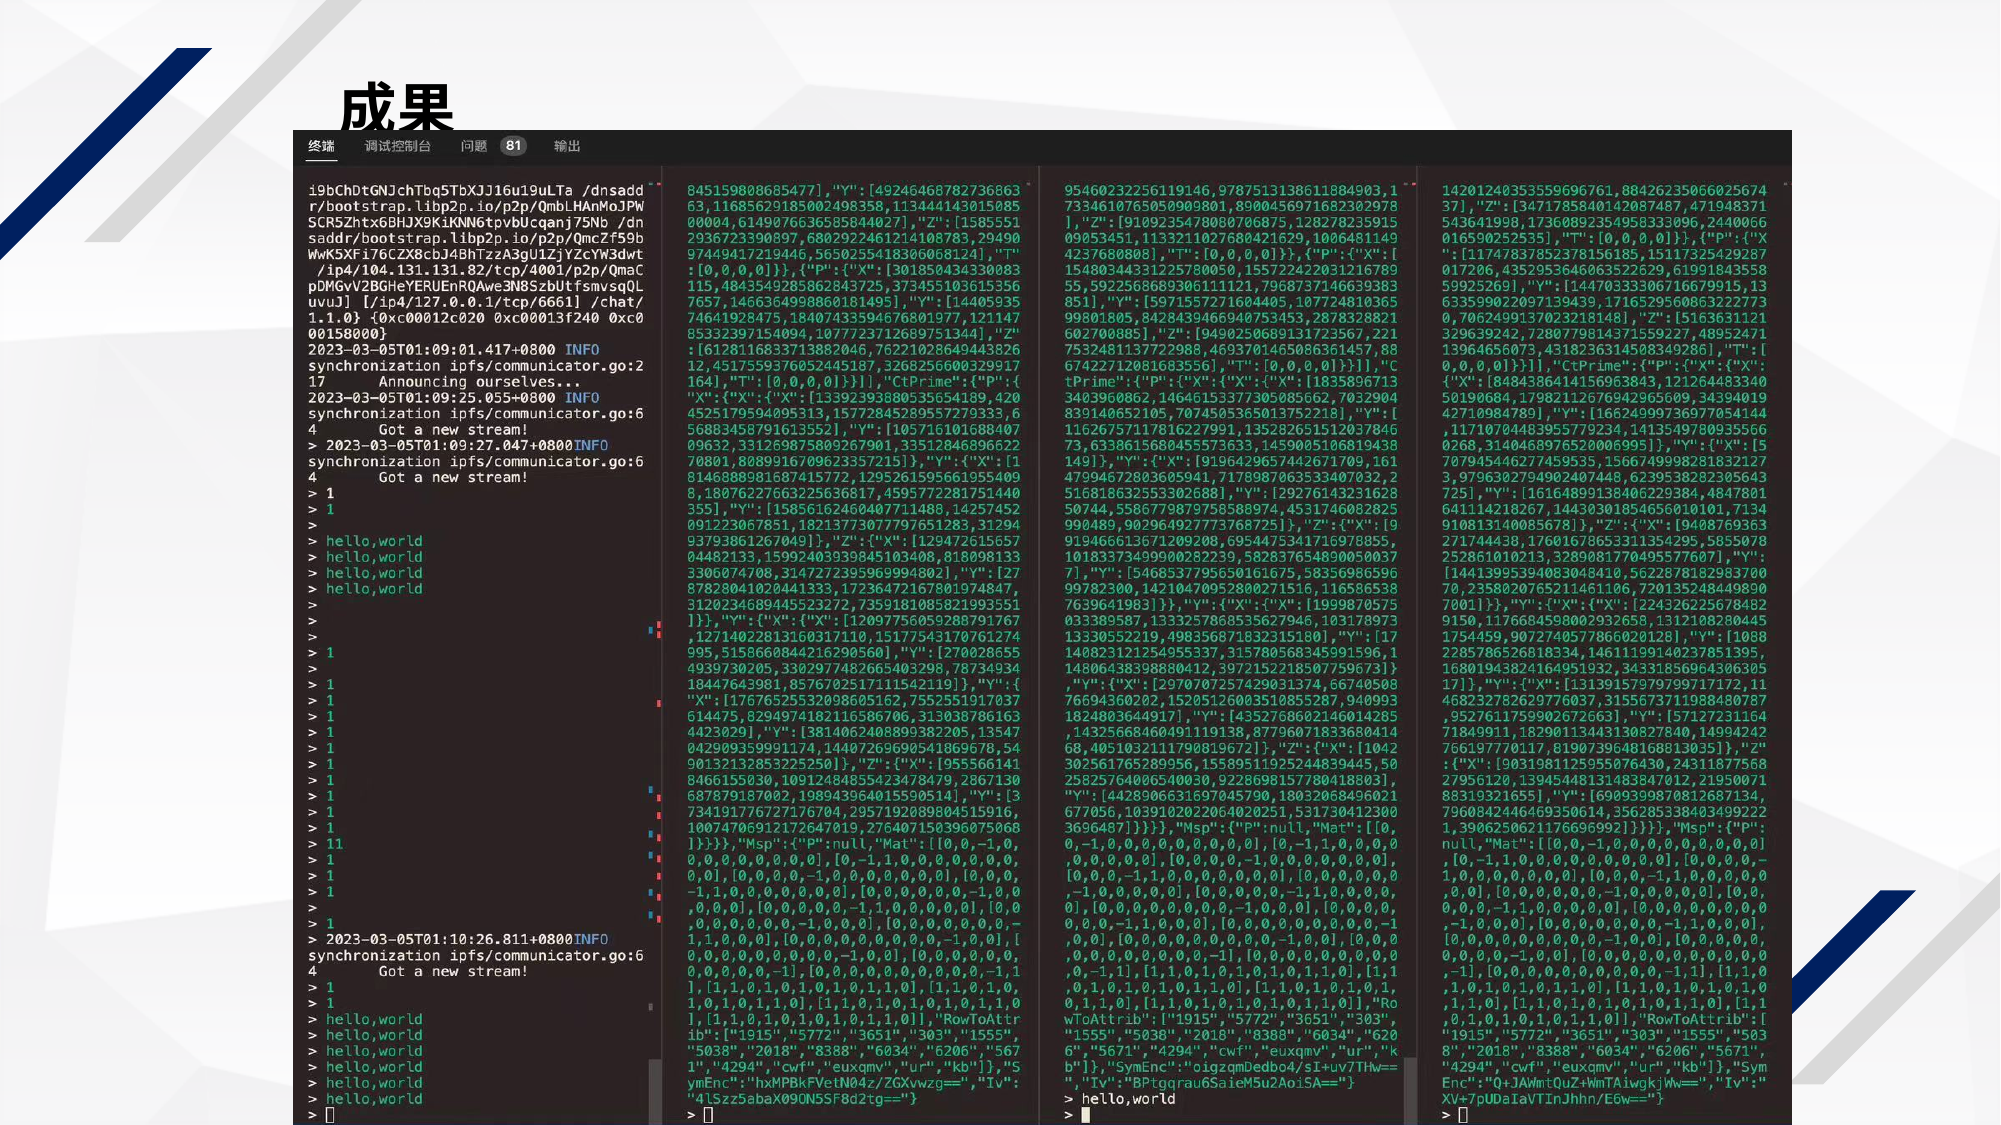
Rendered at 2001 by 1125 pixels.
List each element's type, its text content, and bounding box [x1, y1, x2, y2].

text_box 成果 [324, 65, 1405, 130]
picture [0, 0, 2001, 1125]
